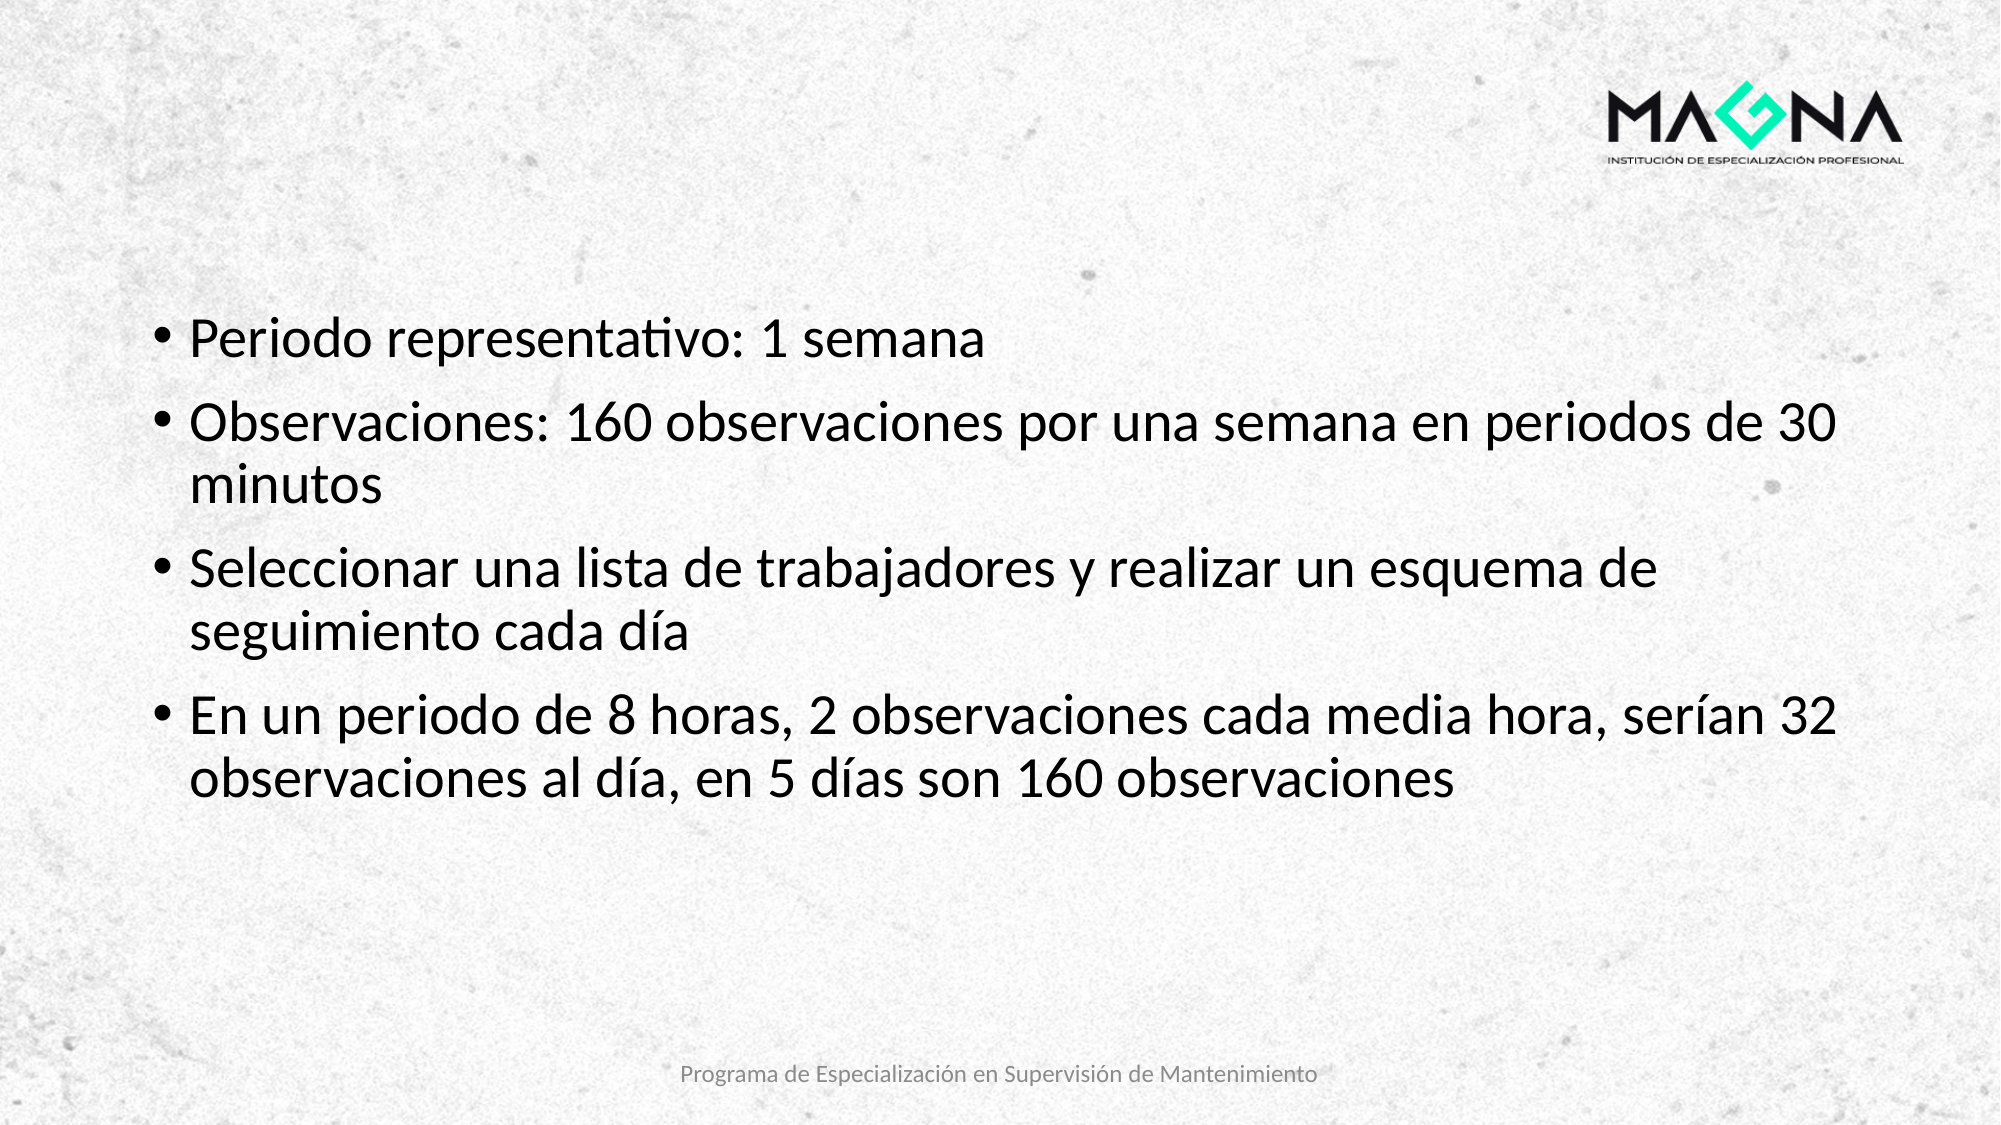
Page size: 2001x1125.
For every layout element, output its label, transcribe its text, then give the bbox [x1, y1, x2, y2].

list Periodo representativo: 1 semana Observaciones: 160 observaciones por una semana en periodos de 30 minutos Seleccionar una lista de trabajadores y realizar un esquema de seguimiento cada día En un periodo de 8 horas, 2 observaciones cada media hora, serían 32 observaciones al día, en 5 días son 160 observaciones [137, 299, 1863, 1014]
picture [0, 0, 2001, 1125]
